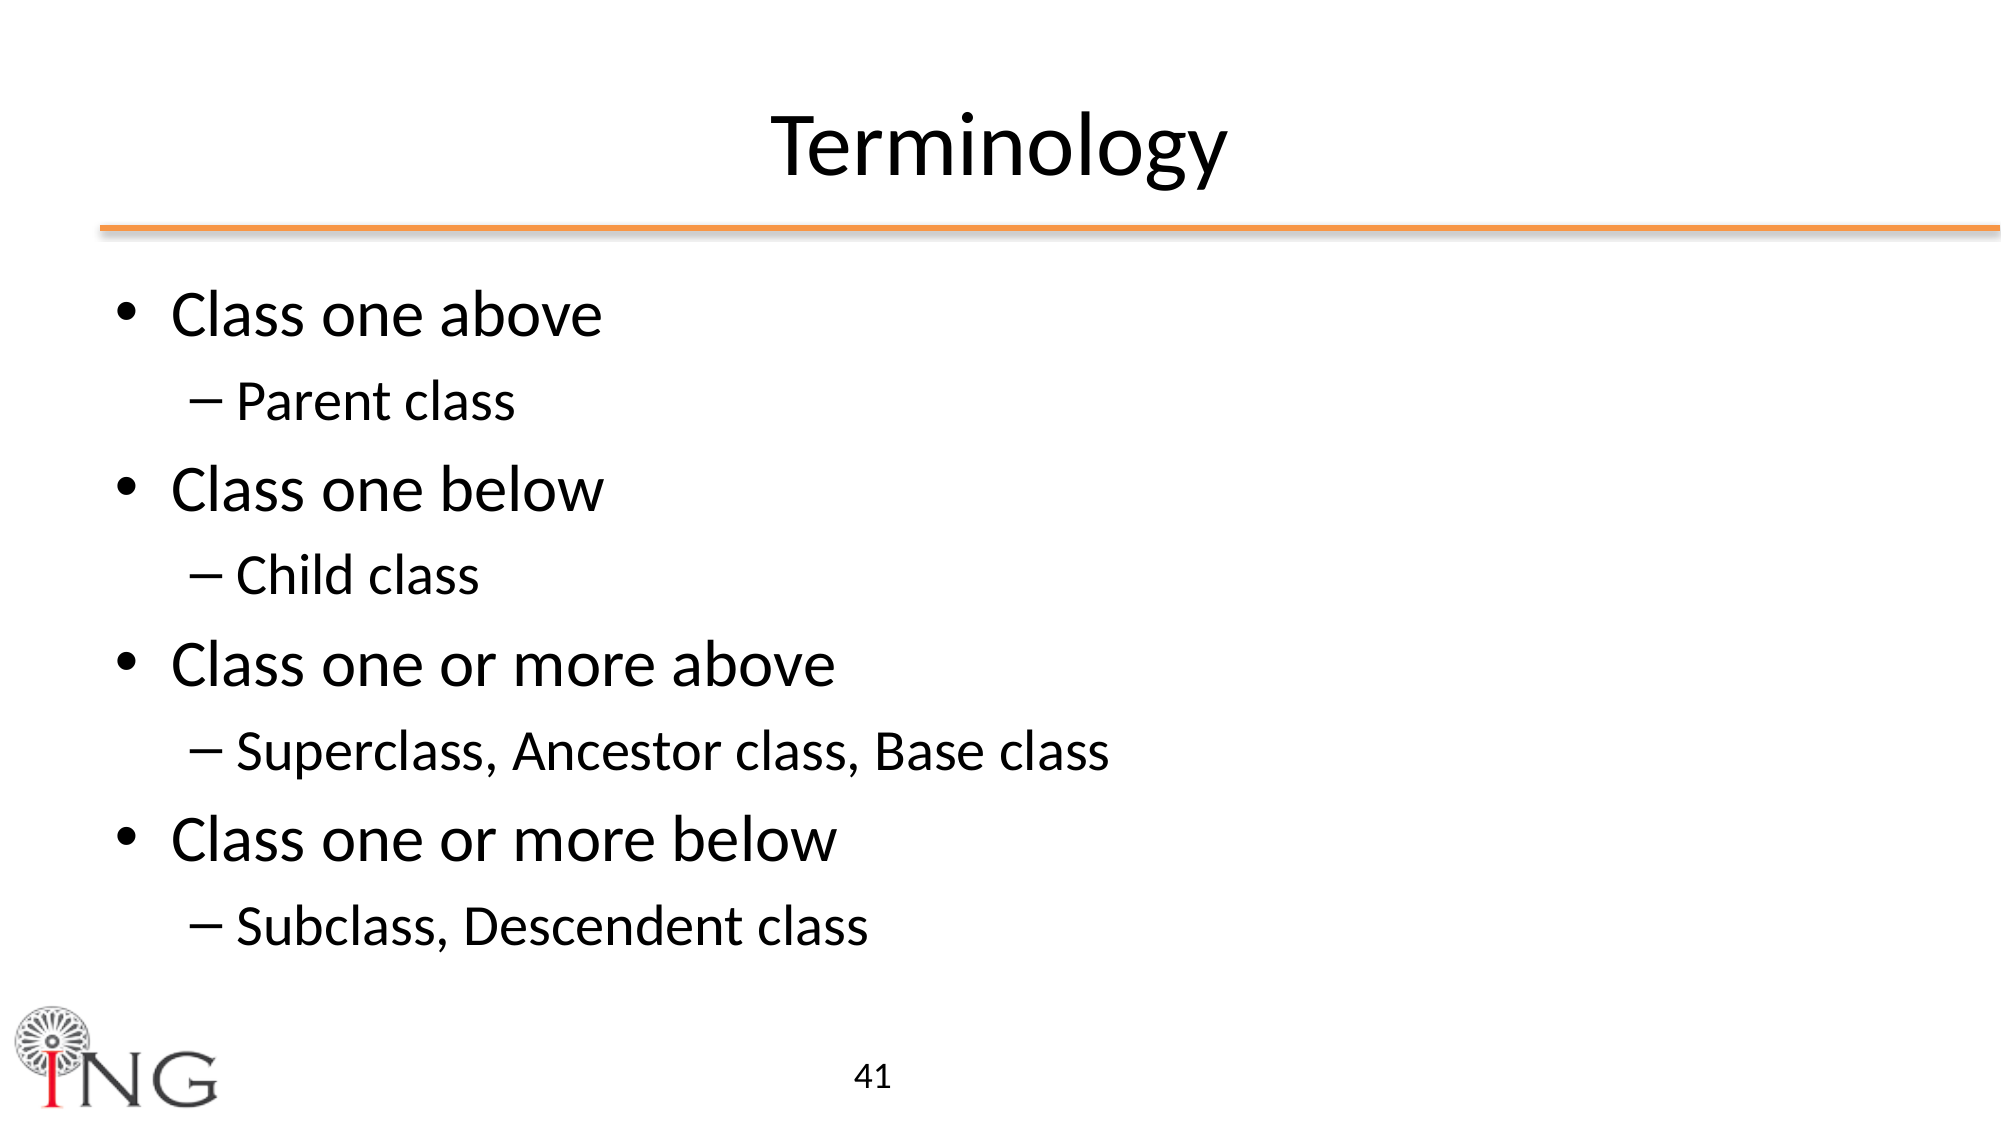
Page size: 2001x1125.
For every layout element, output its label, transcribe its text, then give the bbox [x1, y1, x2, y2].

picture [0, 987, 244, 1125]
title Terminology [99, 45, 1900, 233]
slide_number 41 [839, 1043, 1900, 1104]
list Class one above Parent class Class one below Child class Class one or more above Superclass, Ancestor class, Base class Class one or more below Subclass, Descendent class [99, 262, 1900, 1005]
